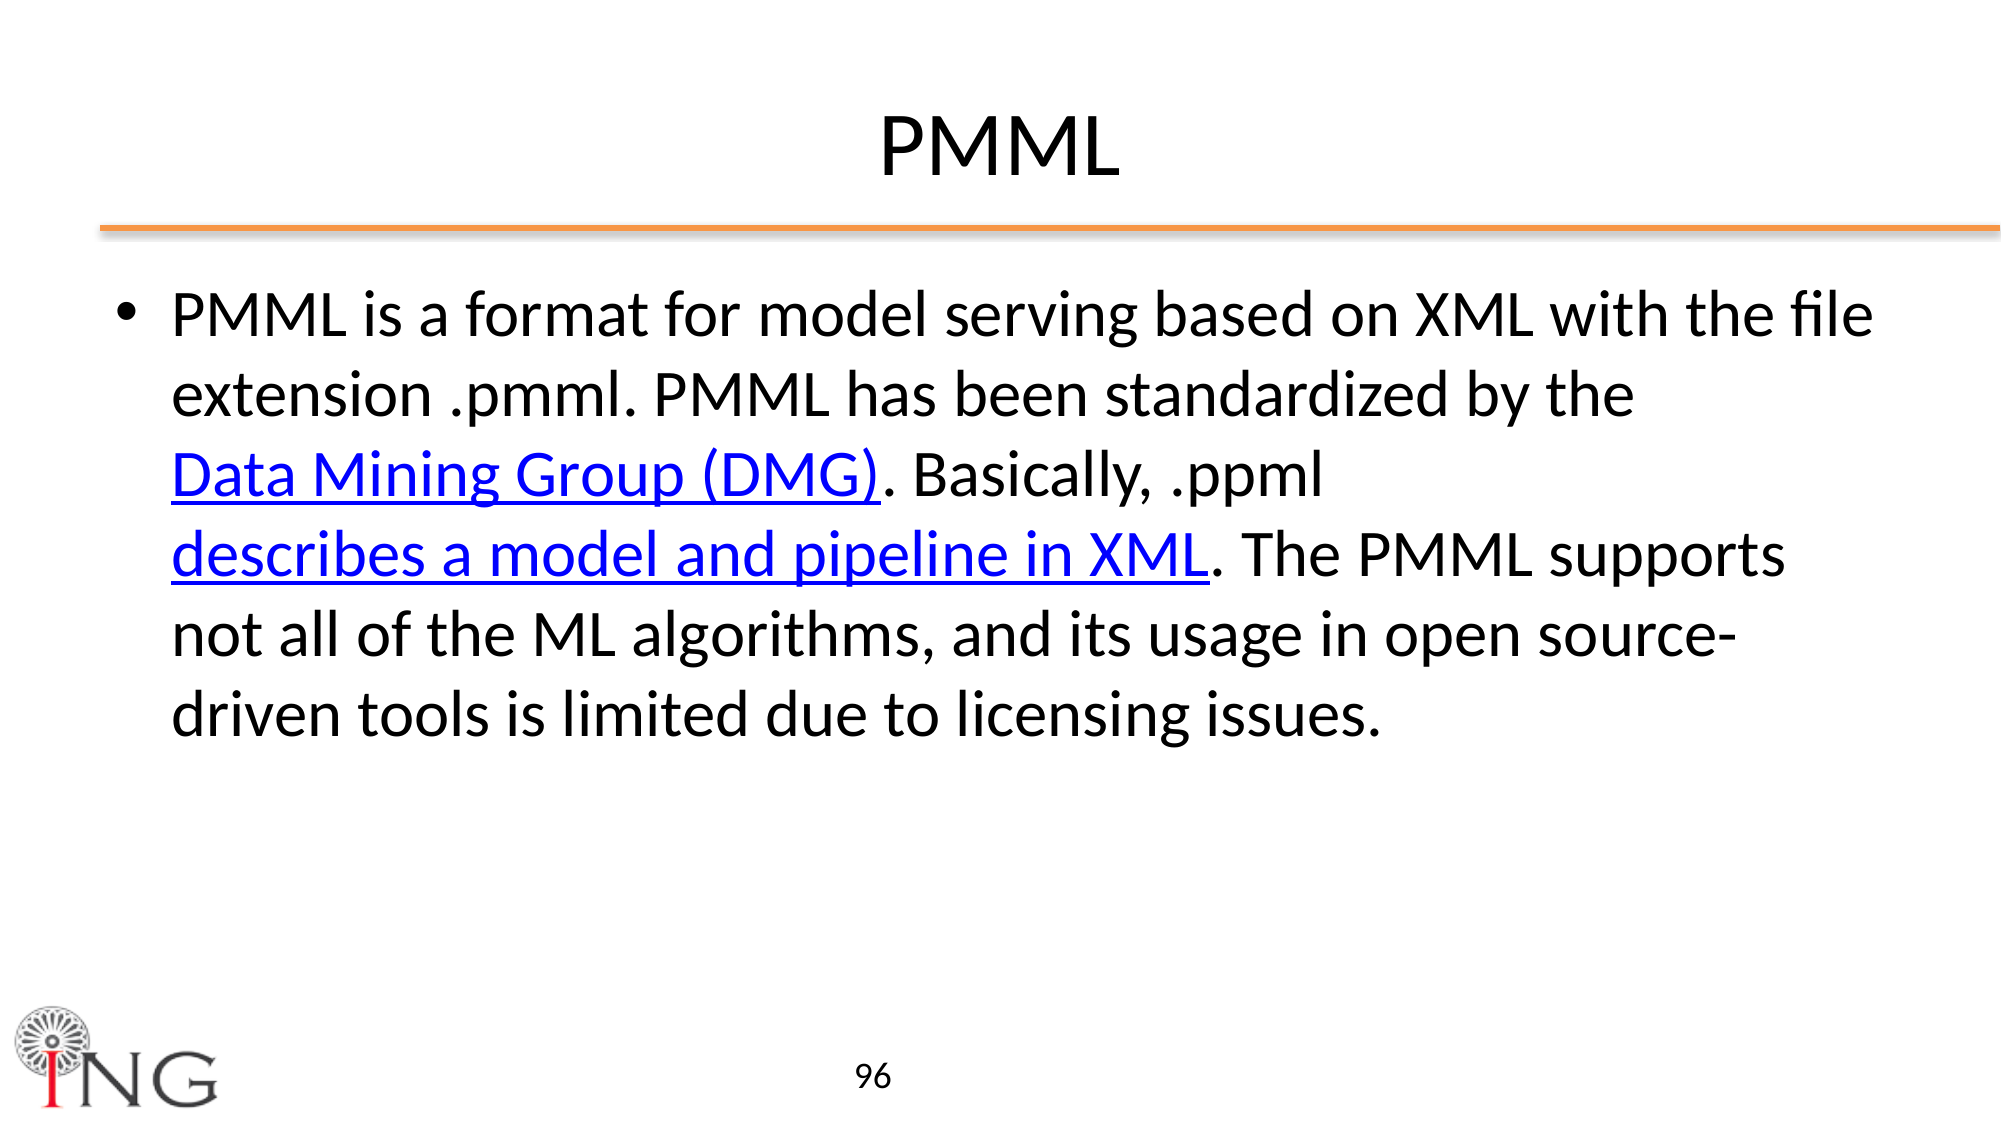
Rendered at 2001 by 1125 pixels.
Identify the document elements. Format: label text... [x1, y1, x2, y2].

list PMML is a format for model serving based on XML with the file extension .pmml. PMML has been standardized by the Data Mining Group (DMG). Basically, .ppml describes a model and pipeline in XML. The PMML supports not all of the ML algorithms, and its usage in open source-driven tools is limited due to licensing issues. [99, 262, 1900, 1005]
title PMML [99, 45, 1900, 233]
picture [0, 987, 244, 1125]
slide_number 96 [839, 1043, 1900, 1104]
